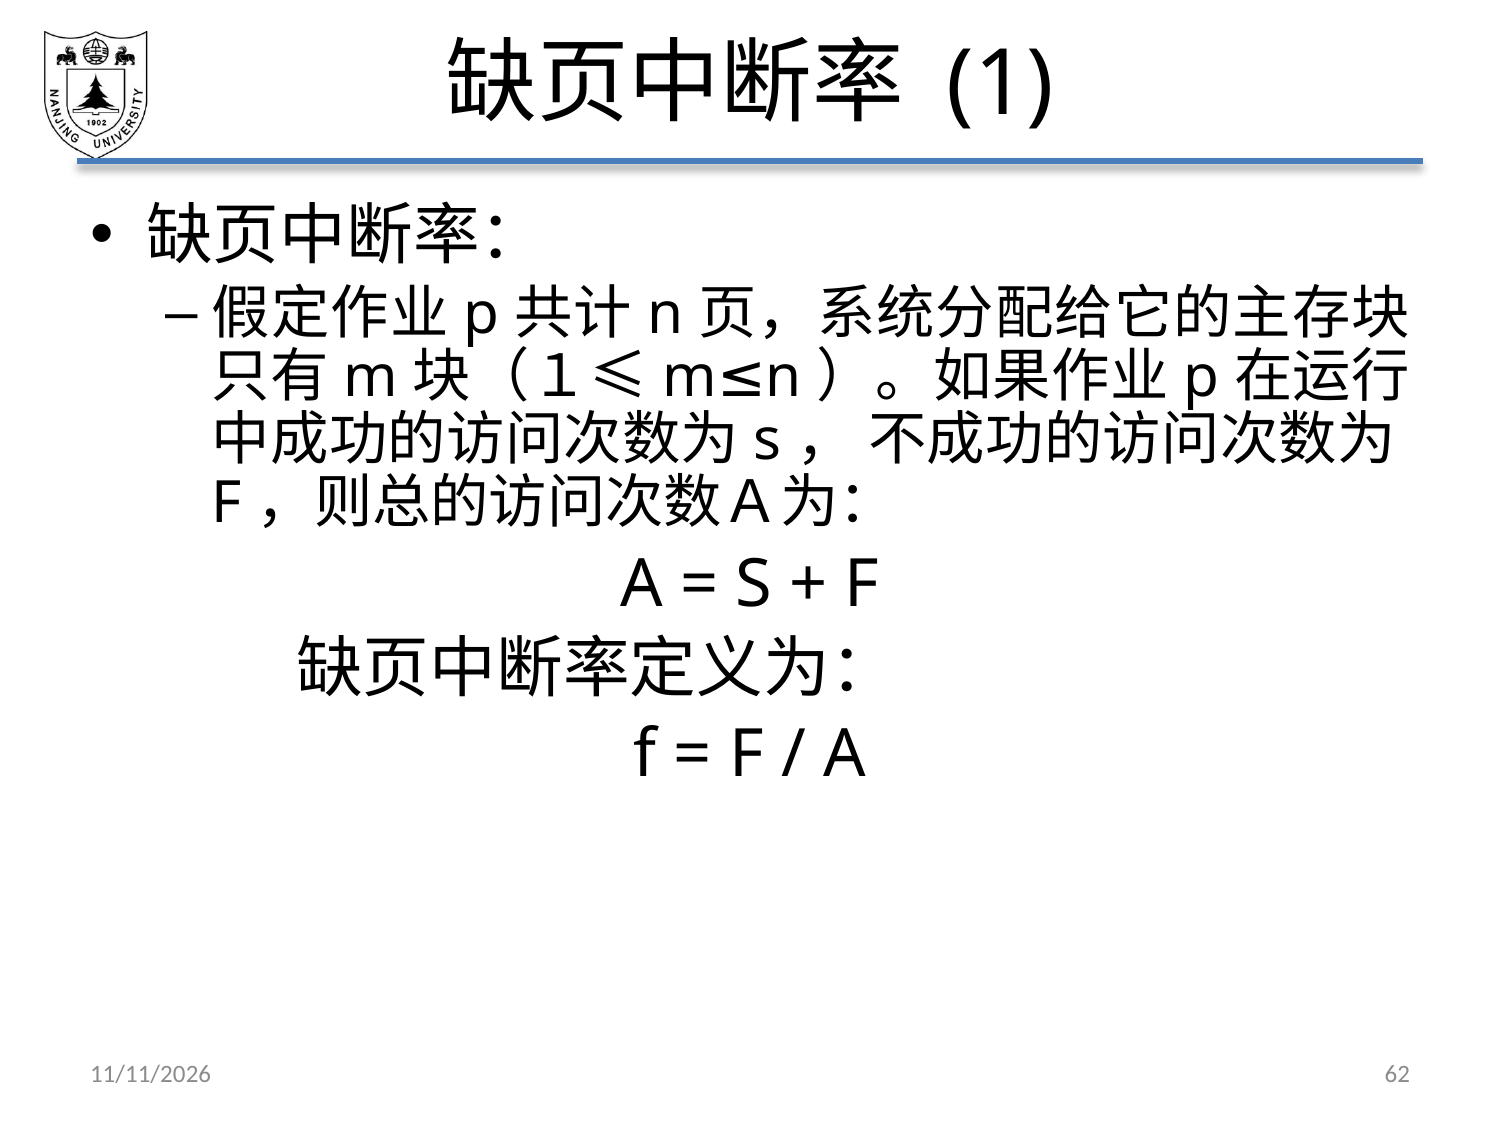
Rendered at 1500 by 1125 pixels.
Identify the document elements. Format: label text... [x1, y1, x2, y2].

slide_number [75, 1042, 425, 1103]
list 缺页中断率： 假定作业p共计n页，系统分配给它的主存块只有m块（１≤m≤n）。如果作业p在运行中成功的访问次数为s， 不成功的访问次数为F，则总的访问次数Ａ为： A = S + F 缺页中断率定义为： f = F / A [75, 184, 1425, 1005]
picture [41, 30, 75, 161]
slide_number 62 [1074, 1042, 1425, 1103]
title 缺页中断率 (1) [75, 0, 1425, 161]
